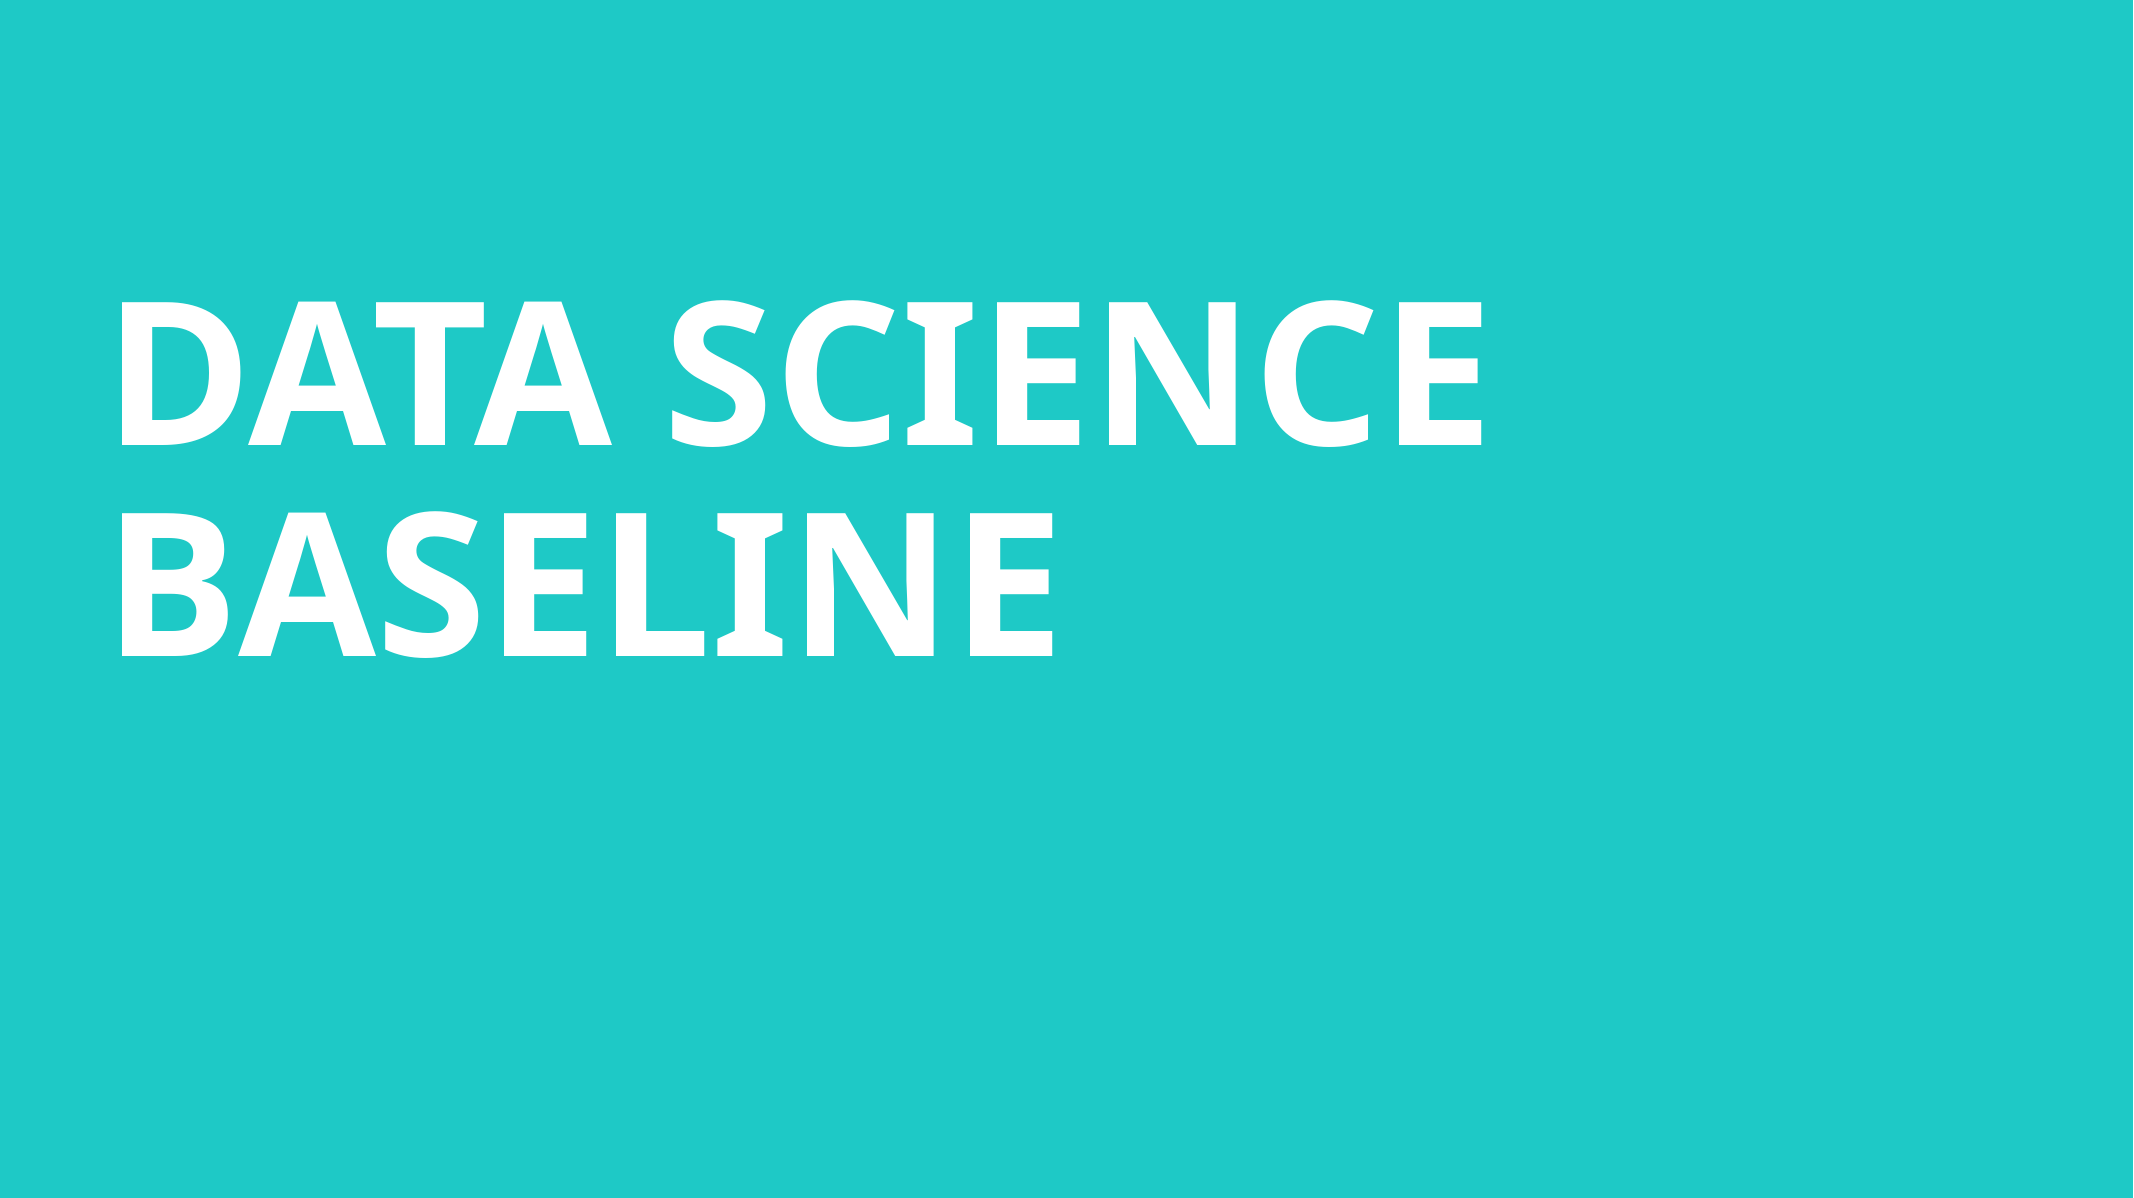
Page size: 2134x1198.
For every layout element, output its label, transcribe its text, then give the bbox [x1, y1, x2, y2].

text_box DATA SCIENCE BASELINE [104, 241, 2030, 699]
